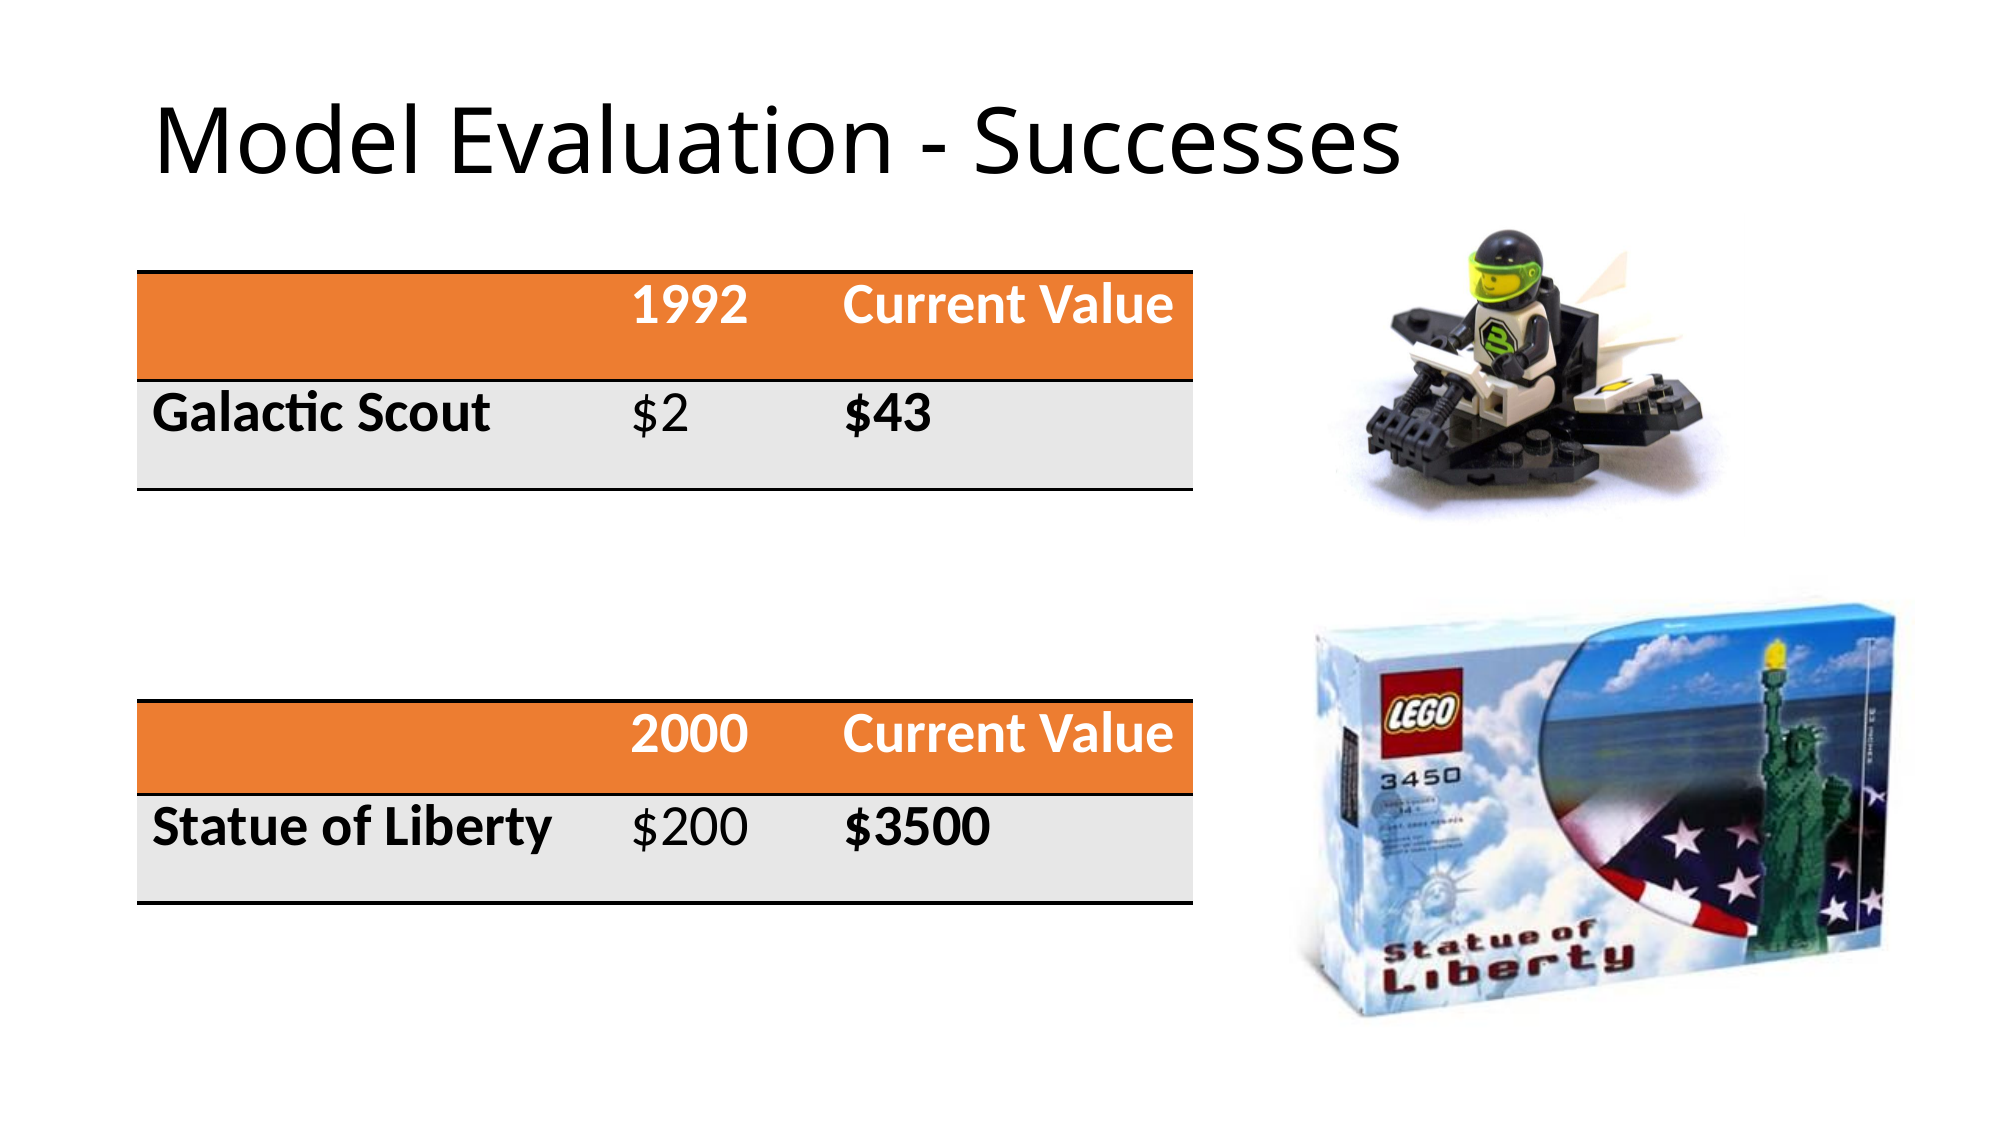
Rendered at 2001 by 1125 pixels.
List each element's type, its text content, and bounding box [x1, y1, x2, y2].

picture [1289, 575, 1915, 1045]
table_header 1992 [616, 274, 829, 379]
table_cell $200 [616, 796, 829, 901]
table_cell Galactic Scout [137, 382, 616, 488]
table_header Current Value [829, 274, 1193, 379]
table_header [137, 274, 616, 379]
table_header Current Value [829, 703, 1193, 793]
table_cell Statue of Liberty [137, 796, 616, 901]
title Model Evaluation - Successes [137, 34, 1863, 253]
table_header [137, 703, 616, 793]
table_cell $3500 [829, 796, 1193, 901]
table_cell $43 [829, 382, 1193, 488]
picture [1310, 213, 1745, 537]
table_header 2000 [616, 703, 829, 793]
table_cell $2 [616, 382, 829, 488]
